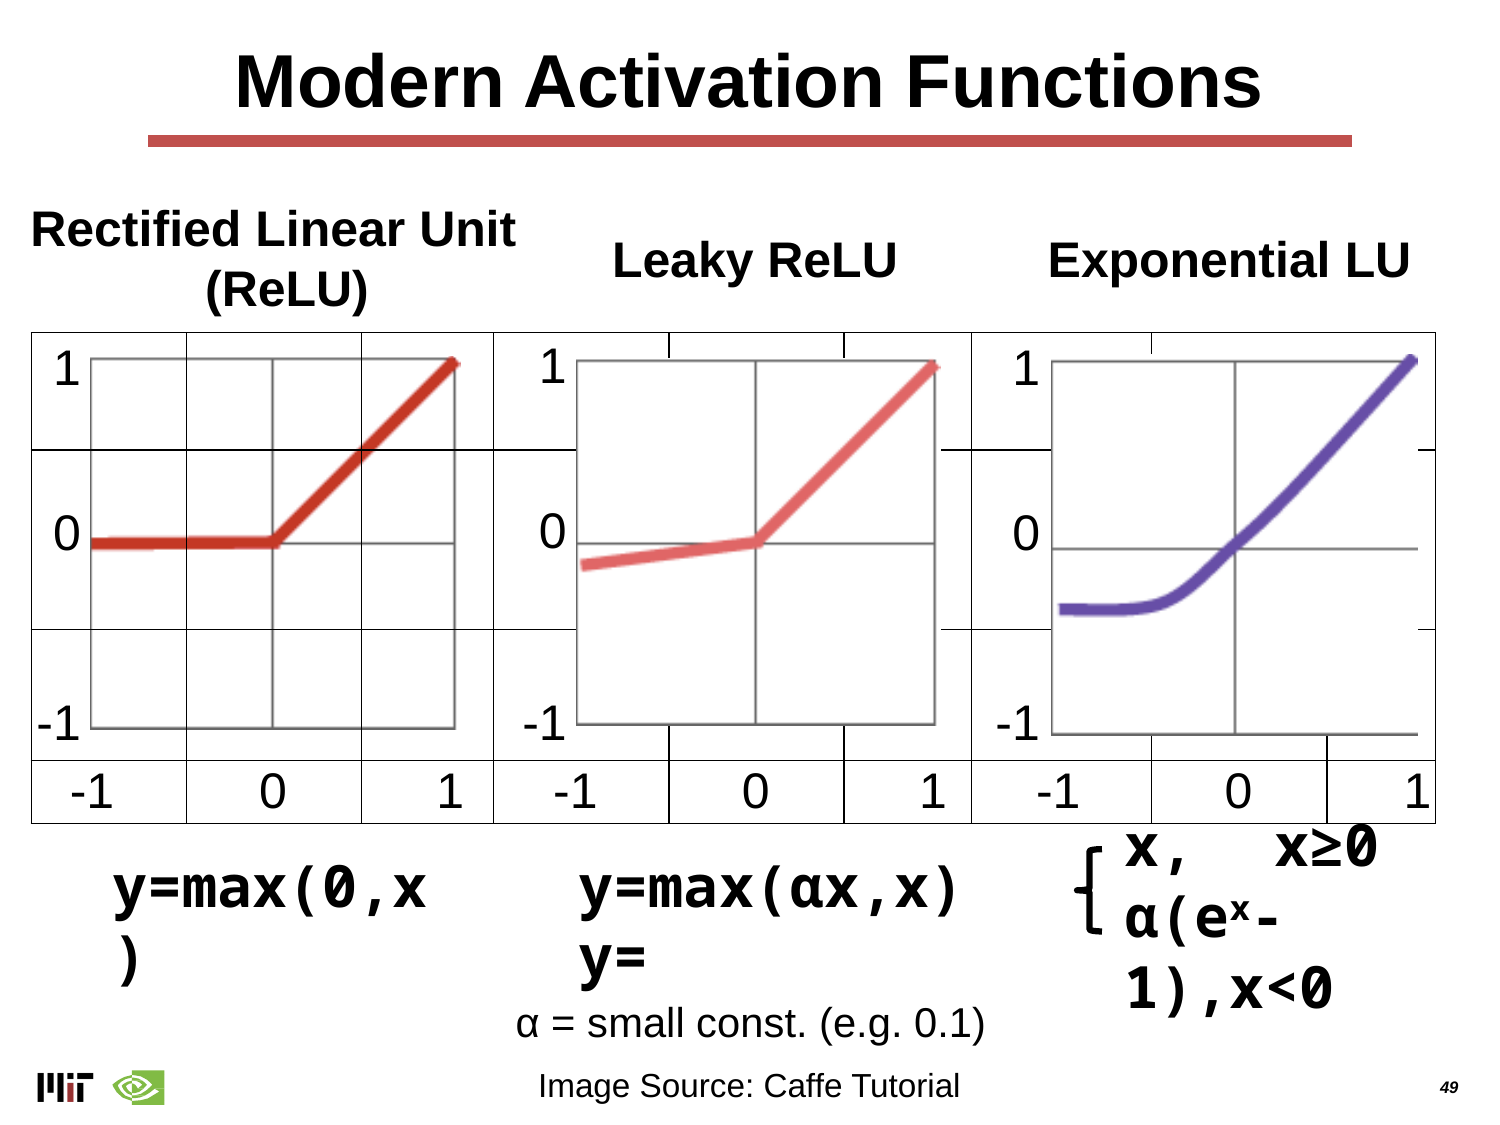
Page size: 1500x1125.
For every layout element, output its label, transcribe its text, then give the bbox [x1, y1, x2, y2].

table_header [670, 333, 843, 356]
table_cell -1 [972, 761, 1151, 823]
picture [34, 1069, 99, 1105]
table_cell -1 [32, 630, 186, 760]
table_header 1 [972, 333, 1151, 449]
table_cell [945, 451, 971, 629]
table_cell [1328, 630, 1435, 760]
text_box x, x≥0 α(ex-1),x<0 [1116, 805, 1479, 1020]
picture [90, 356, 462, 730]
table_cell 1 [362, 761, 493, 823]
table_cell 0 [670, 761, 843, 823]
picture [576, 358, 941, 726]
table_cell -1 [972, 630, 1151, 760]
table_header [187, 333, 361, 354]
table_header 1 [32, 333, 186, 449]
picture [1051, 353, 1418, 736]
table_header 1 [494, 333, 668, 449]
table_cell -1 [494, 761, 668, 823]
slide_number ‹#› [1433, 1076, 1465, 1125]
table_cell 0 [972, 451, 1046, 629]
text_box y=max(0,x) [110, 847, 435, 990]
table_cell [670, 734, 843, 760]
table_cell 1 [1328, 761, 1435, 805]
table_header [1152, 333, 1435, 449]
table_cell [465, 451, 493, 629]
text_box Rectified Linear Unit (ReLU) [28, 194, 519, 317]
table_cell 0 [1152, 761, 1326, 805]
table_cell [362, 630, 493, 760]
table_header [362, 333, 493, 449]
table_cell 0 [32, 451, 85, 629]
text_box [1077, 849, 1102, 932]
table_cell -1 [32, 761, 186, 823]
table_cell -1 [494, 630, 668, 760]
table_cell [1421, 451, 1435, 629]
table_cell [1152, 743, 1326, 760]
table_cell 1 [845, 761, 971, 823]
text_box Exponential LU [1045, 225, 1414, 288]
title Modern Activation Functions [232, 30, 1268, 221]
text_box y=max(αx,x) y= α = small const. (e.g. 0.1) [513, 836, 1071, 1047]
text_box Image Source: Caffe Tutorial [535, 1058, 965, 1105]
table_cell [187, 738, 361, 760]
table_cell 0 [187, 761, 361, 823]
table_header [845, 333, 971, 449]
text_box Leaky ReLU [610, 225, 901, 288]
table_cell 0 [494, 451, 571, 629]
table_cell [845, 630, 971, 760]
